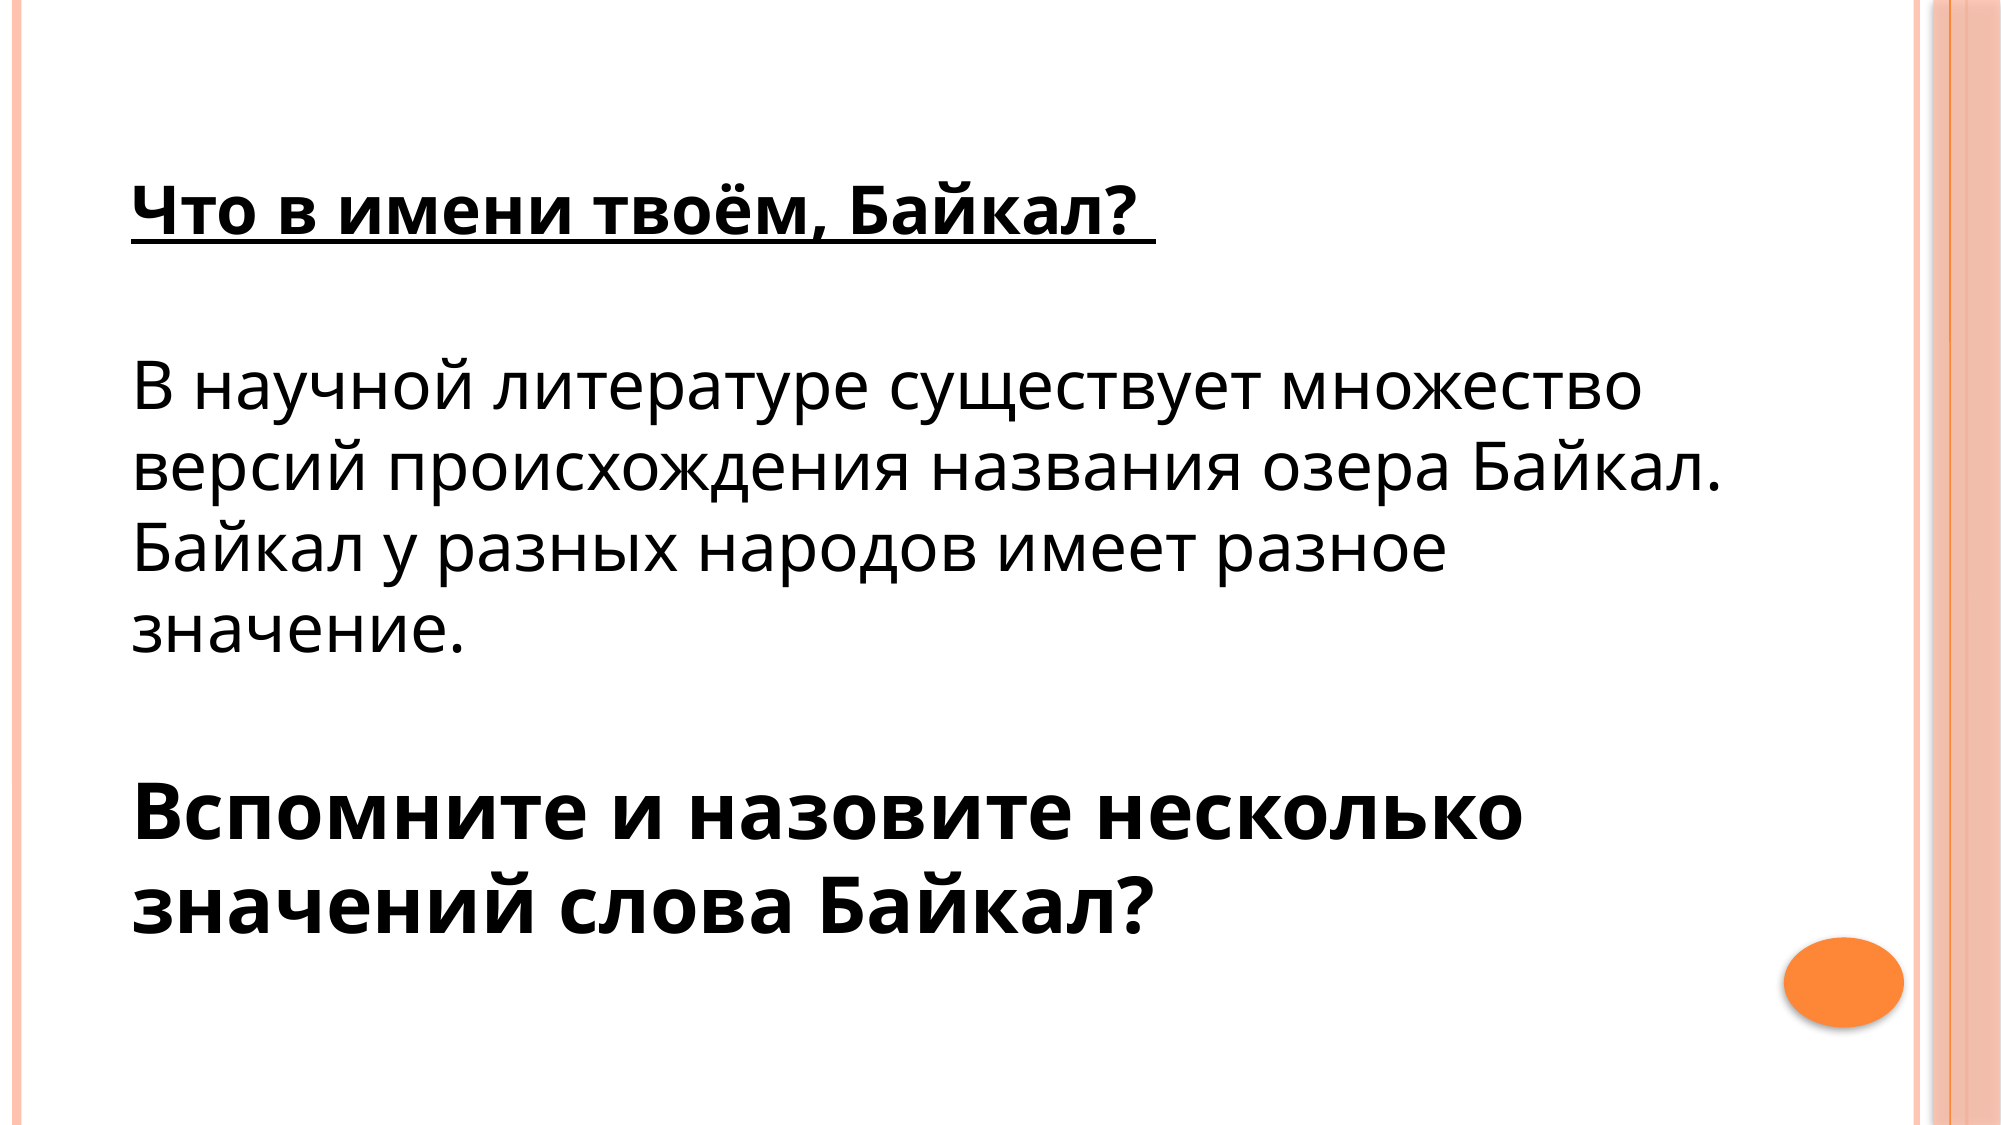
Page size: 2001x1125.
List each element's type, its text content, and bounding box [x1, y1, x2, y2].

list Что в имени твоём, Байкал? В научной литературе существует множество версий происхождения названия озера Байкал. Байкал у разных народов имеет разное значение. Вспомните и назовите несколько значений слова Байкал? [116, 159, 1750, 959]
